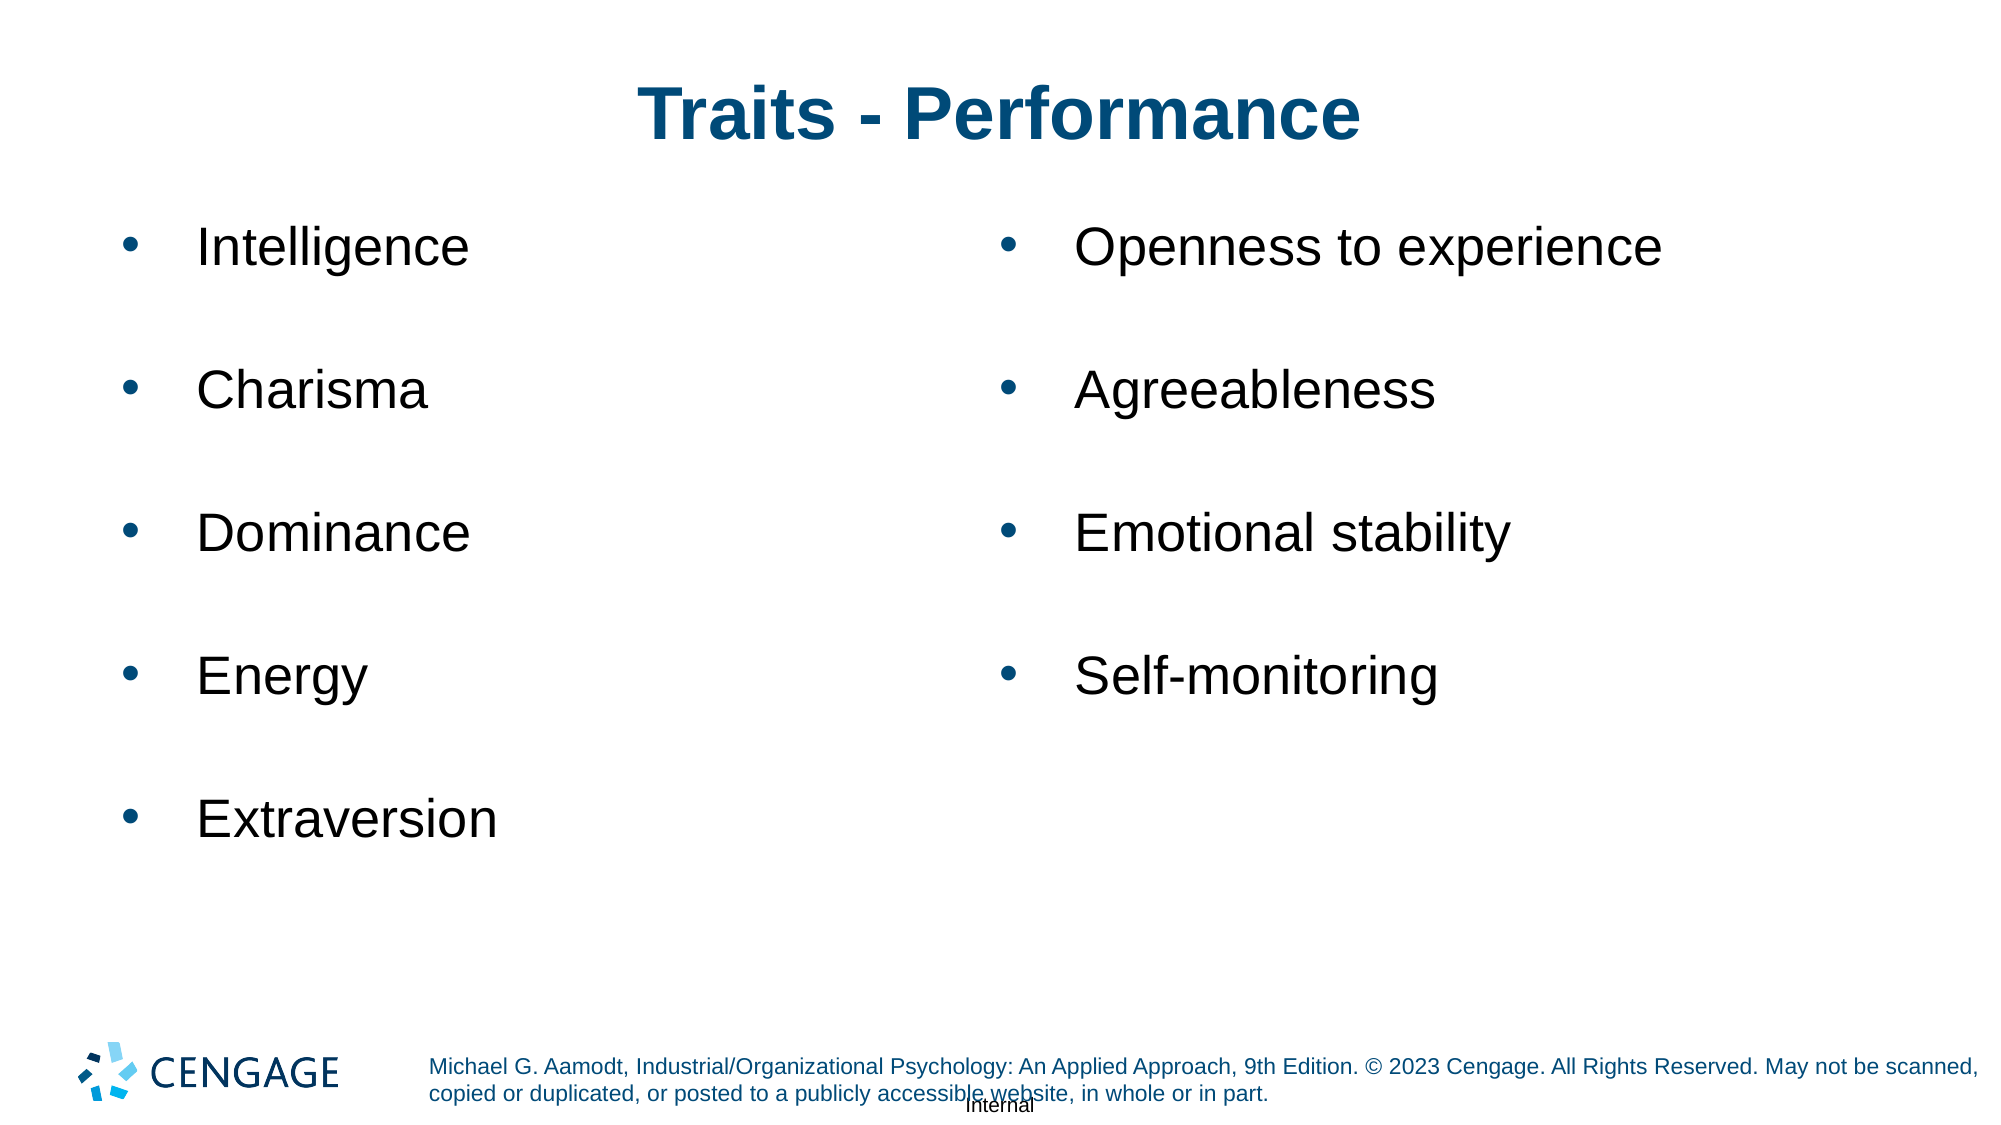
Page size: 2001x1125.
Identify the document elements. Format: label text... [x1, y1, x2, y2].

text_box Openness to experience Agreeableness Emotional stability Self-monitoring [999, 211, 1878, 1000]
title Traits - Performance [137, 59, 1863, 171]
list Intelligence Charisma Dominance Energy Extraversion [121, 211, 999, 1000]
picture [78, 1042, 338, 1101]
